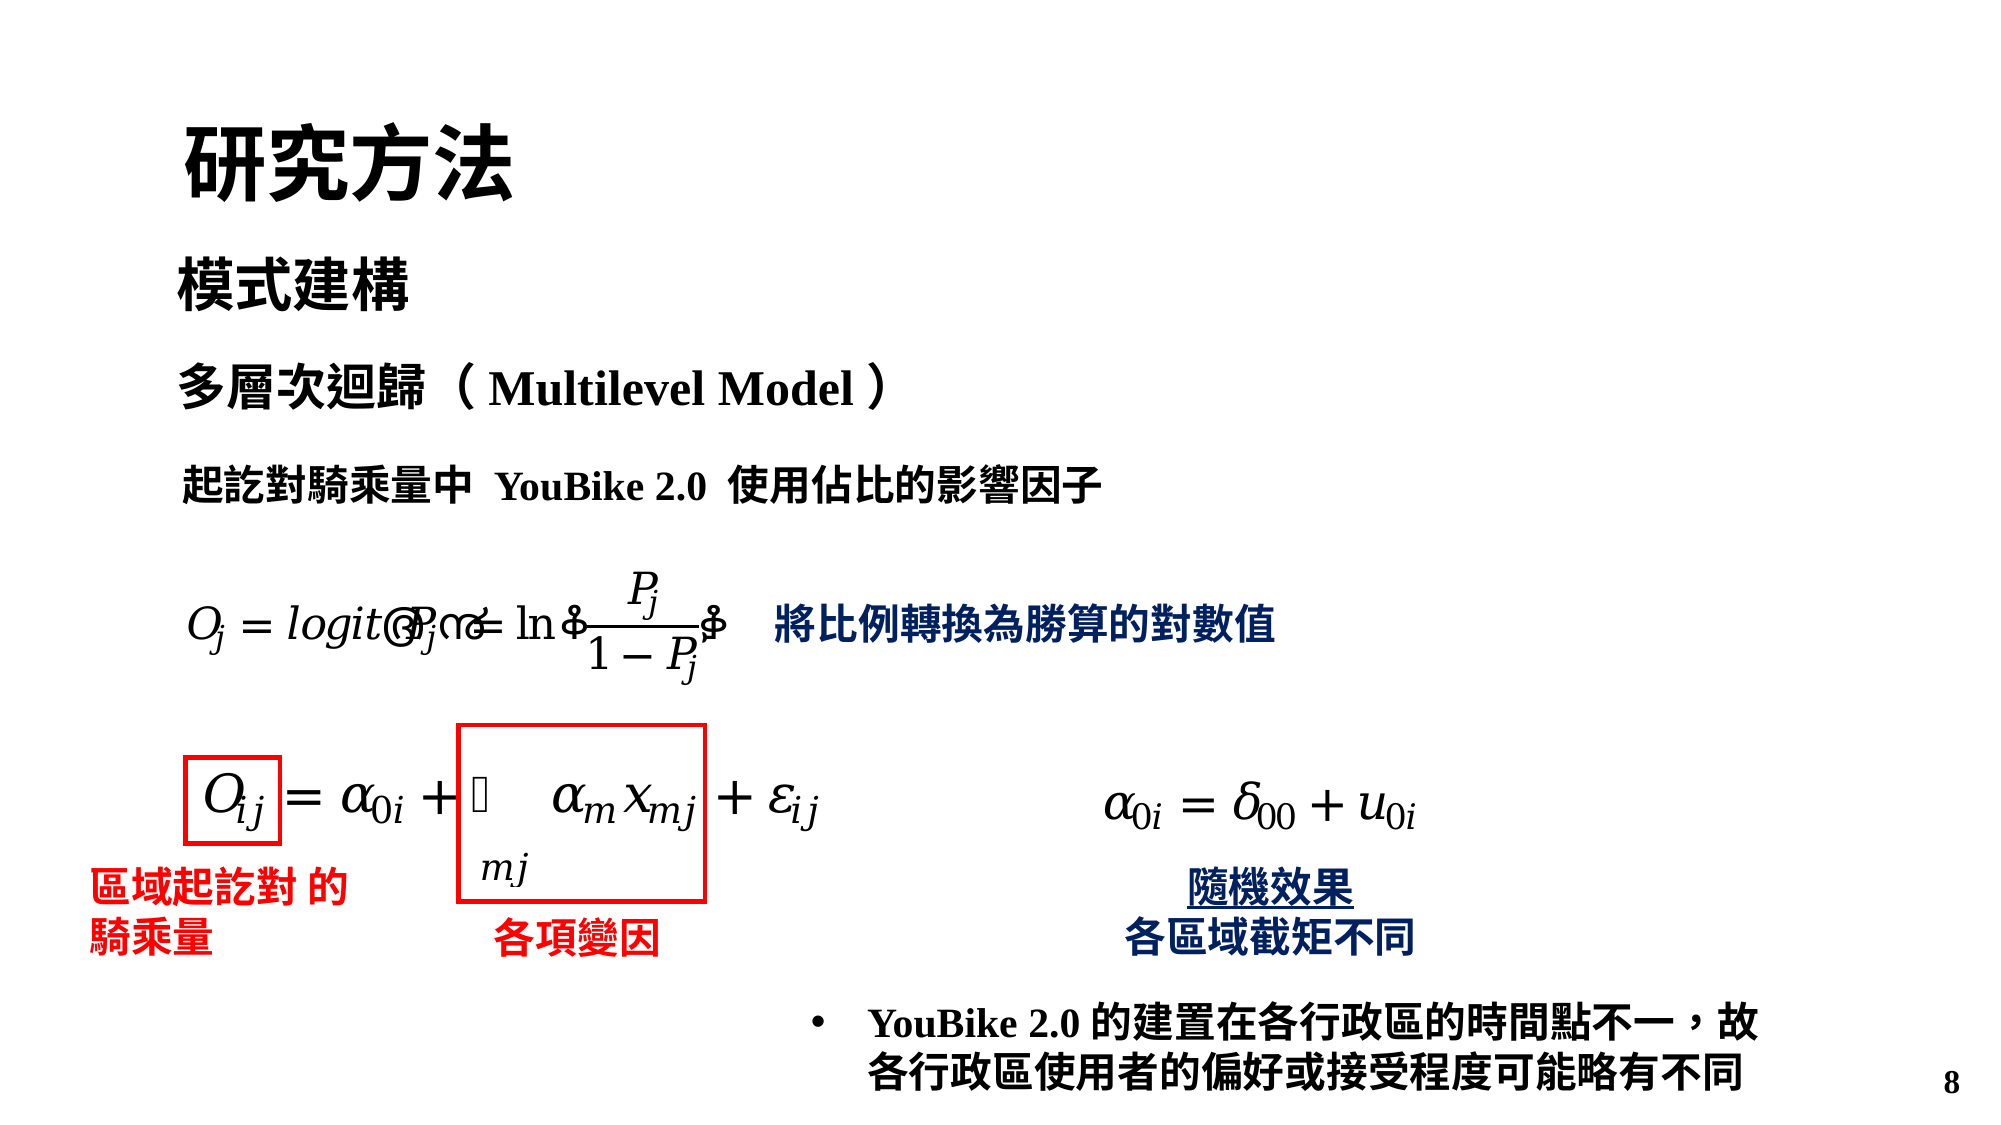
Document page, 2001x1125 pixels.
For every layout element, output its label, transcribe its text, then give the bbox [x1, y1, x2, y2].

text_box 模式建構 [161, 240, 915, 326]
text_box [457, 887, 706, 902]
picture [125, 719, 914, 887]
text_box 將比例轉換為勝算的對數值 [797, 590, 1500, 656]
picture [144, 550, 797, 706]
text_box YouBike 2.0的建置在各行政區的時間點不一，故各行政區使用者的偏好或接受程度可能略有不同 [796, 988, 1797, 1104]
text_box 隨機效果 各區域截矩不同 [1092, 853, 1449, 969]
slide_number 8 [1524, 1053, 1975, 1114]
text_box 起訖對騎乘量中 YouBike 2.0 使用佔比的影響因子 [167, 451, 1798, 516]
text_box 多層次迴歸（Multilevel Model） [161, 347, 1130, 423]
text_box 研究方法 [168, 103, 532, 219]
picture [1058, 757, 1483, 847]
text_box 各項變因 [479, 904, 685, 969]
